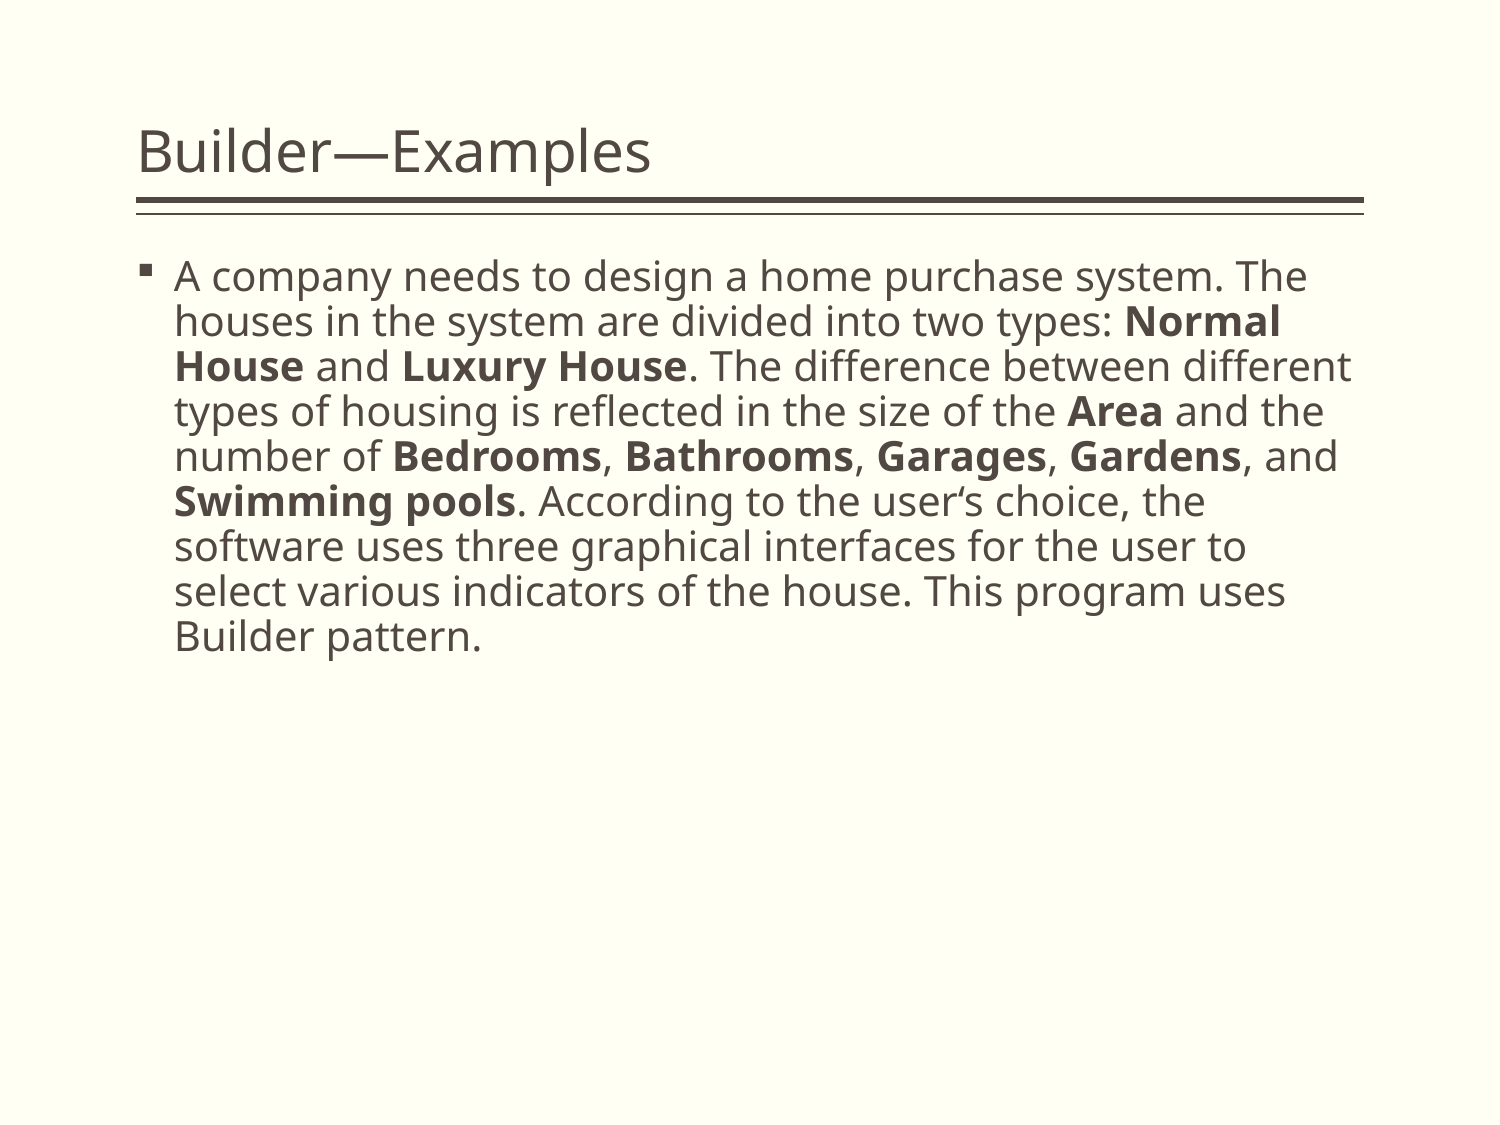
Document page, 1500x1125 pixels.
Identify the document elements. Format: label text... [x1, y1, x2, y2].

title Builder—Examples [135, 12, 1364, 193]
list A company needs to design a home purchase system. The houses in the system are divided into two types: Normal House and Luxury House. The difference between different types of housing is reflected in the size of the Area and the number of Bedrooms, Bathrooms, Garages, Gardens, and Swimming pools. According to the user‘s choice, the software uses three graphical interfaces for the user to select various indicators of the house. This program uses Builder pattern. [136, 247, 1365, 691]
